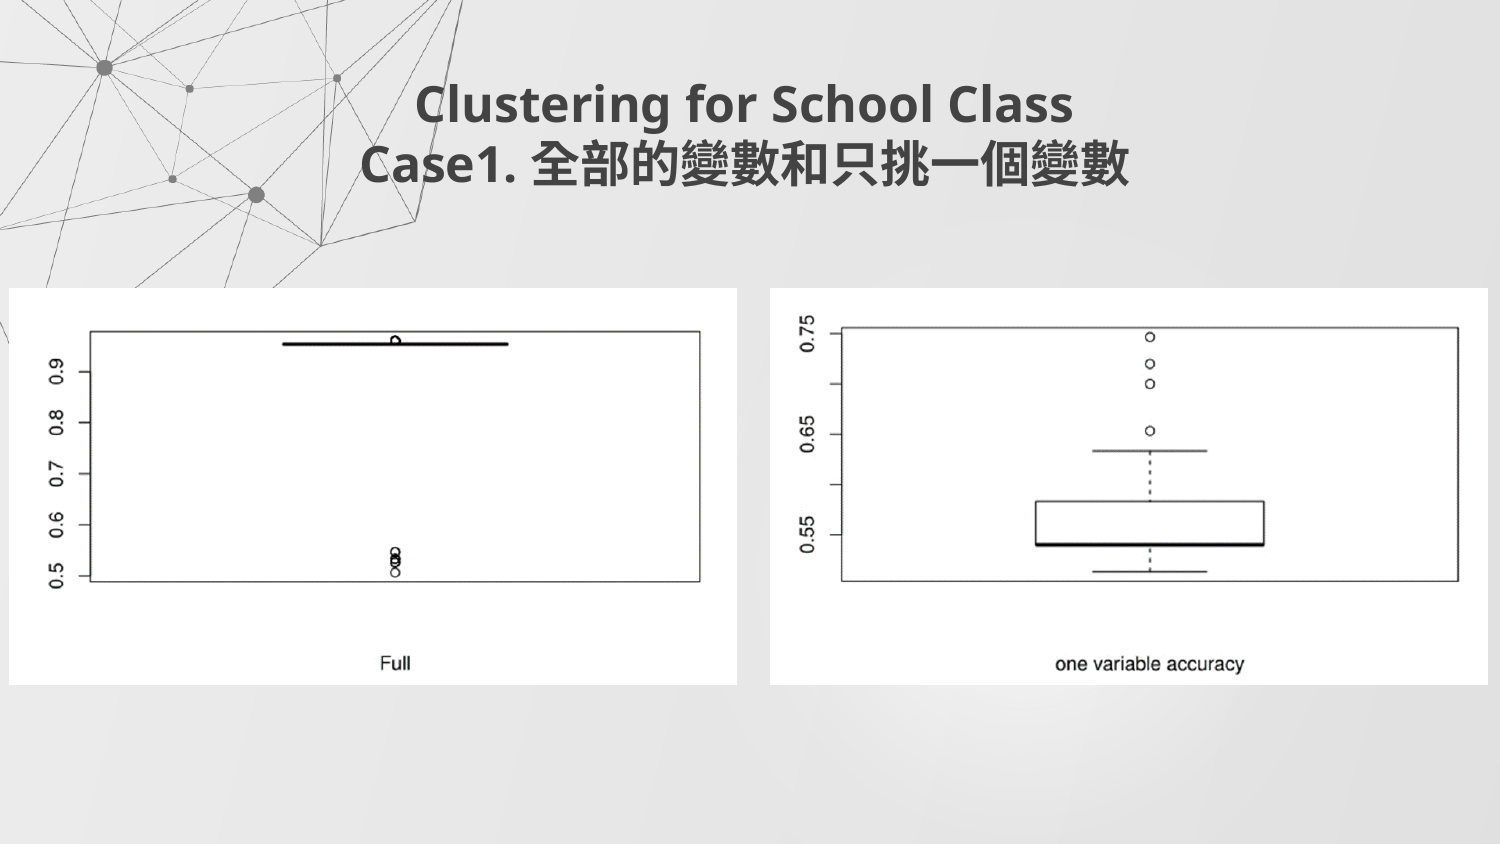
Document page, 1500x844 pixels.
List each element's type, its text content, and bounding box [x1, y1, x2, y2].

title Clustering for School Class Case1.全部的變數和只挑一個變數 [316, 57, 1173, 214]
picture [0, 0, 1500, 844]
